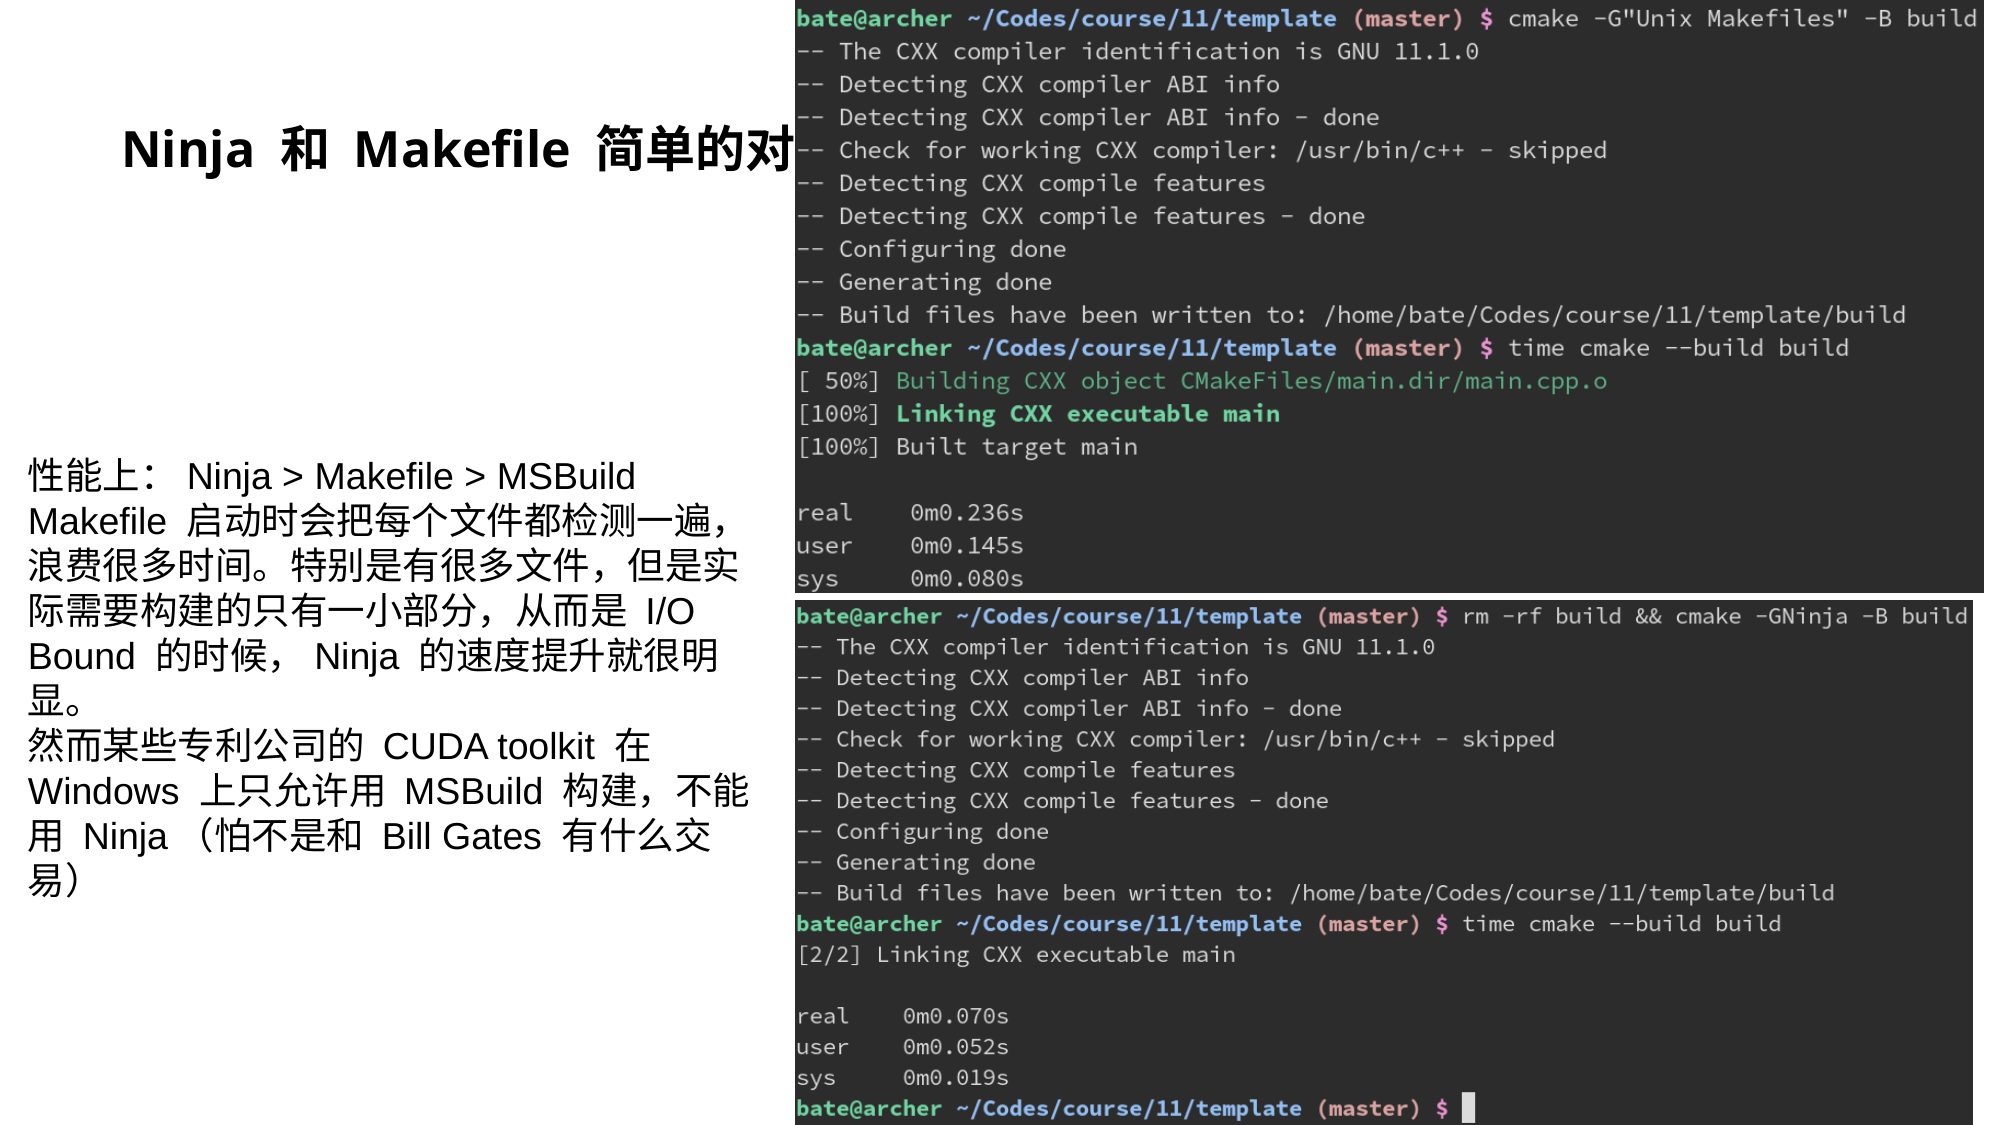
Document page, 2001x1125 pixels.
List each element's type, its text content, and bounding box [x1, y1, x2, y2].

text_box 性能上：Ninja > Makefile > MSBuild Makefile 启动时会把每个文件都检测一遍，浪费很多时间。特别是有很多文件，但是实际需要构建的只有一小部分，从而是 I/O Bound 的时候，Ninja 的速度提升就很明显。 然而某些专利公司的 CUDA toolkit 在 Windows 上只允许用 MSBuild 构建，不能用 Ninja（怕不是和 Bill Gates 有什么交易） [13, 445, 771, 910]
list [795, 0, 1984, 593]
title Ninja 和 Makefile 简单的对比 [106, 42, 795, 260]
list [795, 600, 1973, 1125]
